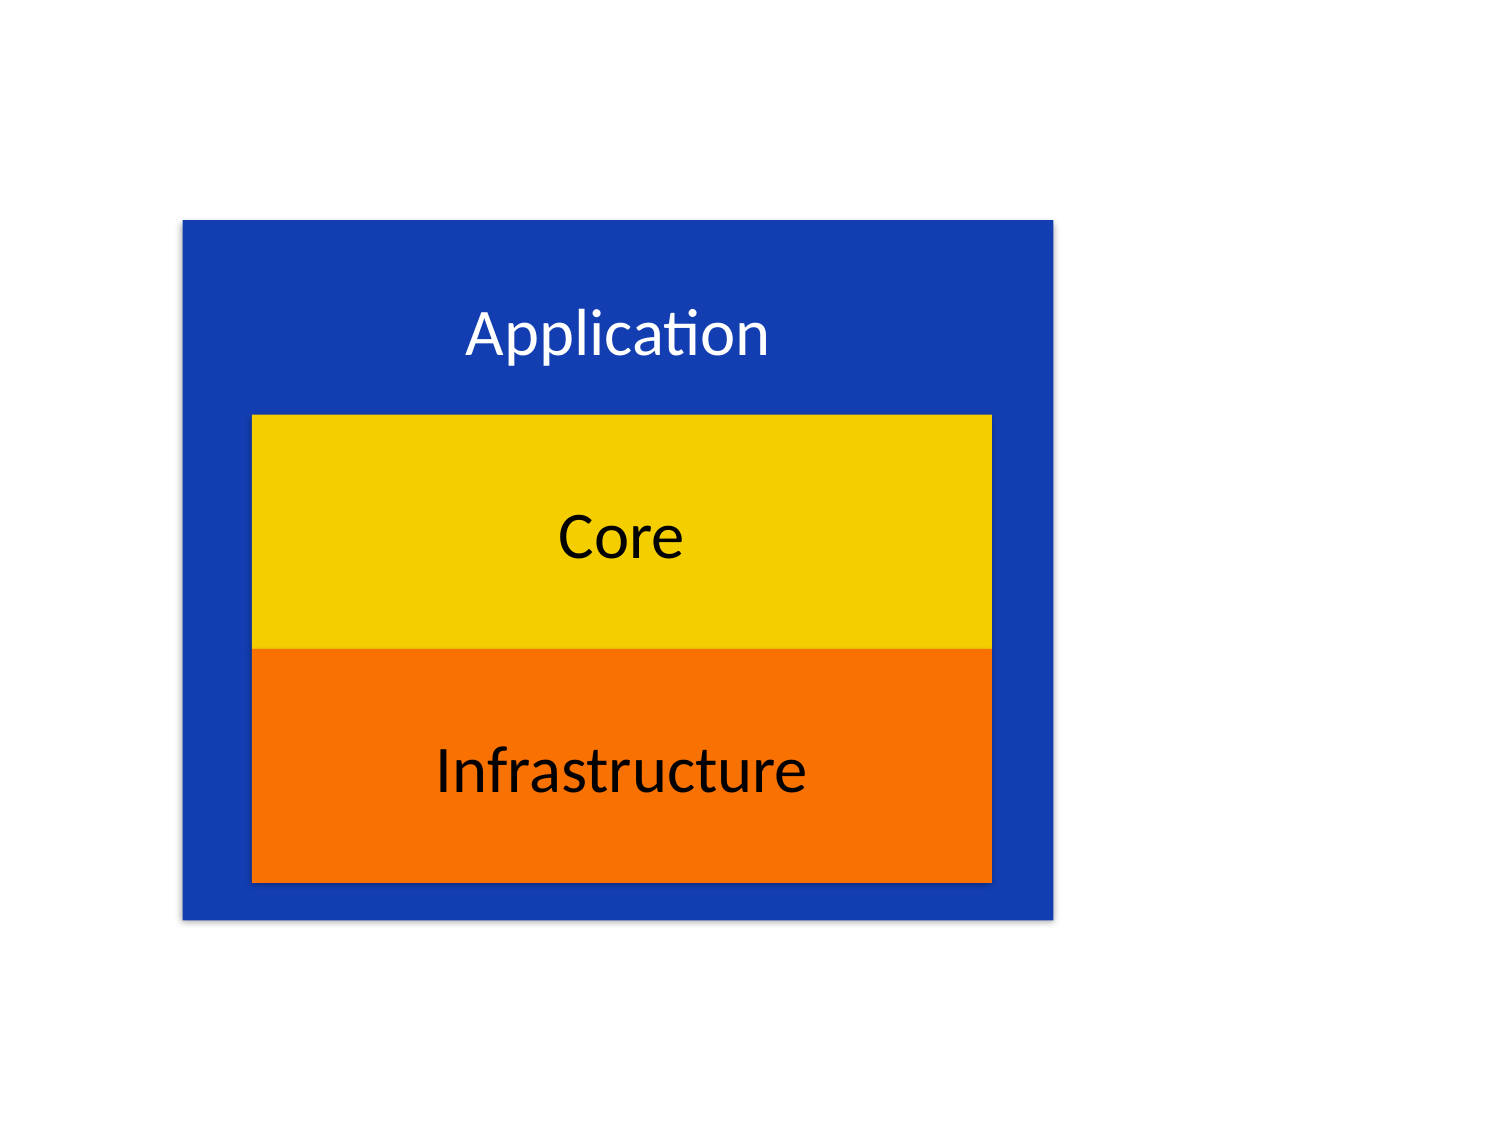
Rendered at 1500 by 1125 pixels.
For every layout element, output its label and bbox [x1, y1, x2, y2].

text_box [182, 219, 1054, 921]
